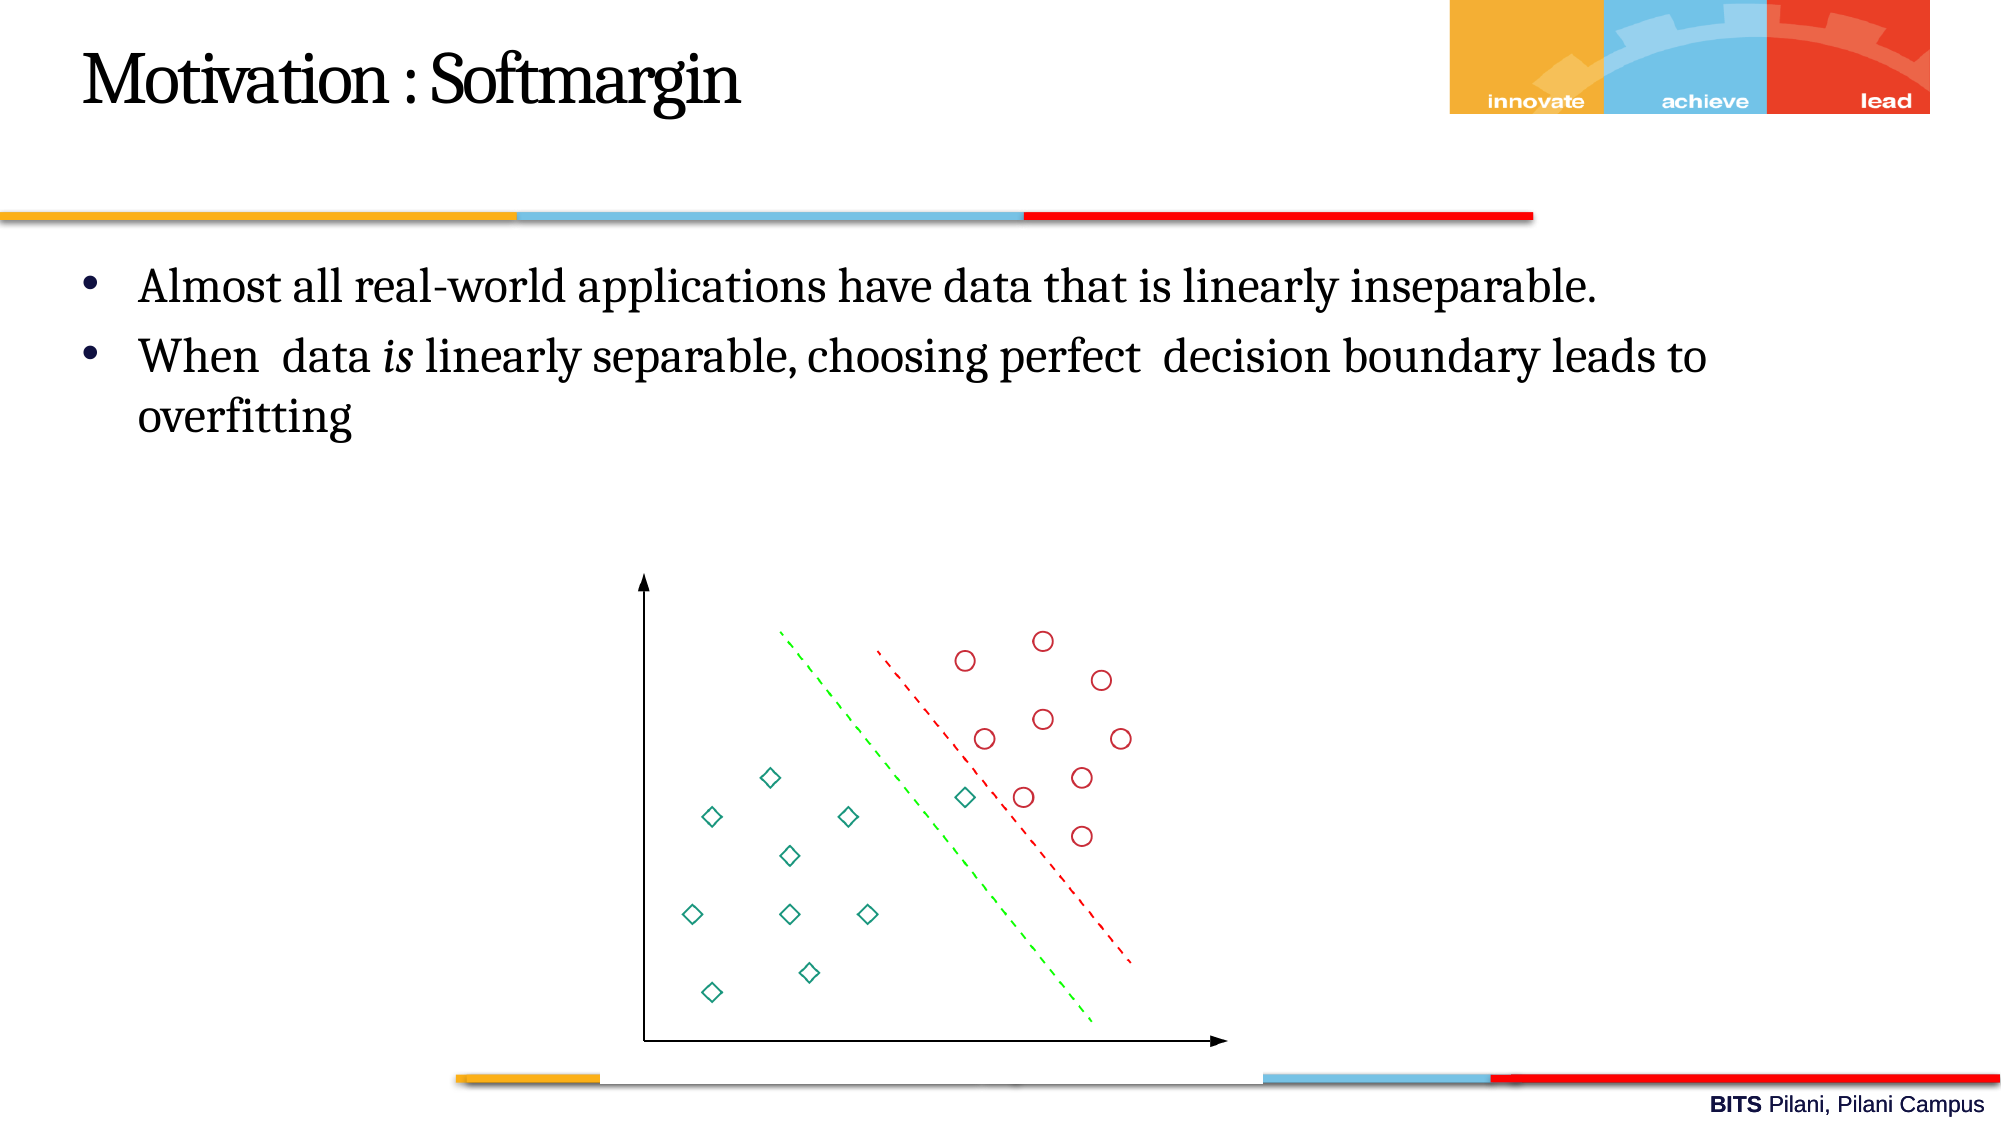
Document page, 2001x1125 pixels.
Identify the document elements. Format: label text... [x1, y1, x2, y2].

list Motivation : Softmargin [66, 24, 1450, 213]
list Almost all real-world applications have data that is linearly inseparable. When data is linearly separable, choosing perfect decision boundary leads to overfitting [66, 245, 1867, 988]
picture [599, 537, 1263, 1084]
picture [1449, 0, 1930, 114]
